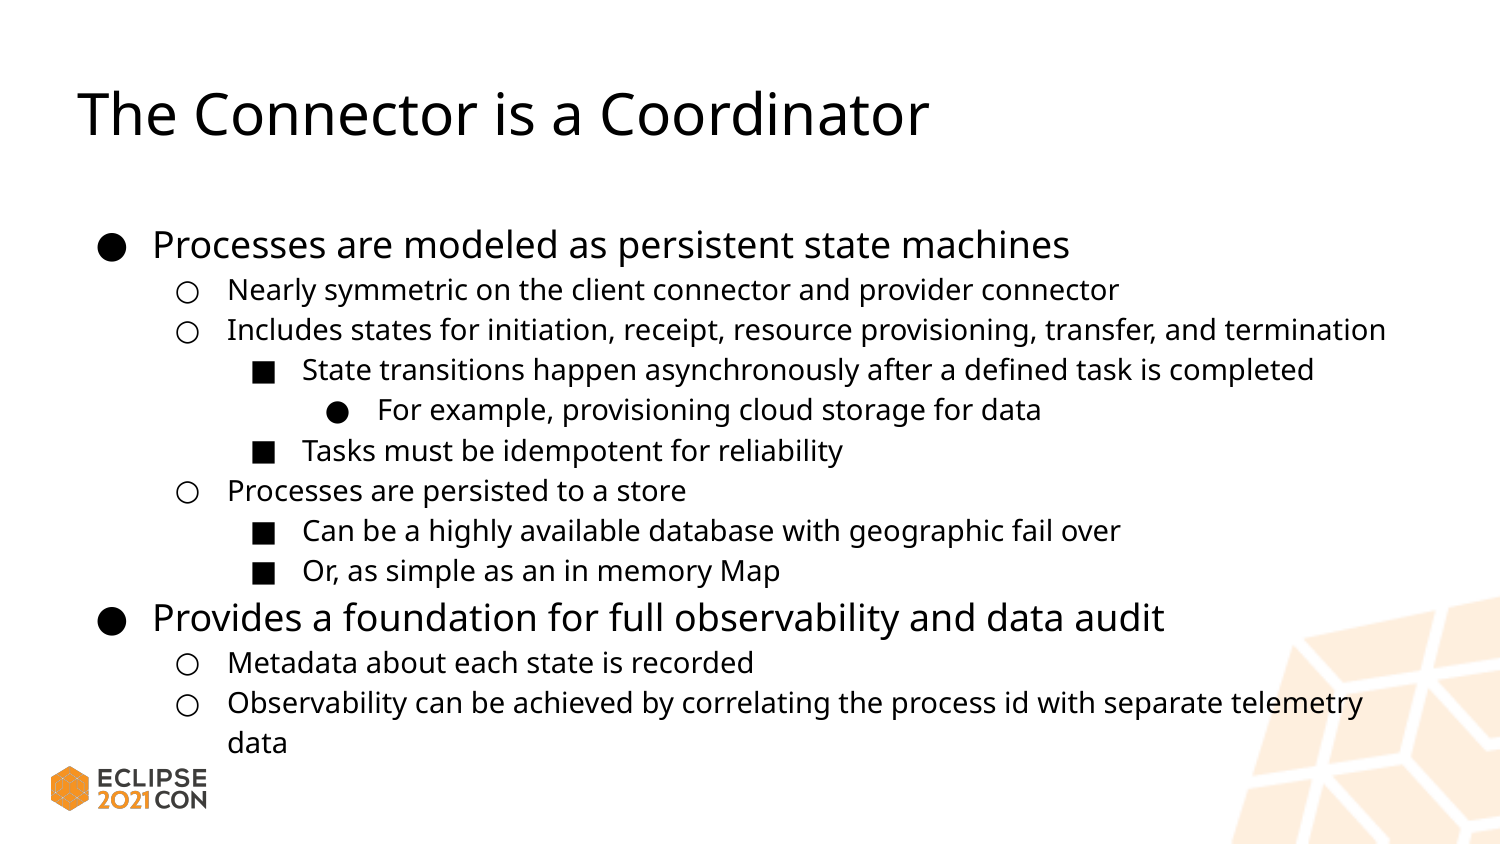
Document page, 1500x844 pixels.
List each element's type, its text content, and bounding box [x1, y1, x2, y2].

list Processes are modeled as persistent state machines Nearly symmetric on the client connector and provider connector Includes states for initiation, receipt, resource provisioning, transfer, and termination State transitions happen asynchronously after a defined task is completed For example, provisioning cloud storage for data Tasks must be idempotent for reliability Processes are persisted to a store Can be a highly available database with geographic fail over Or, as simple as an in memory Map Provides a foundation for full observability and data audit Metadata about each state is recorded Observability can be achieved by correlating the process id with separate telemetry data [62, 199, 1438, 780]
picture [0, 0, 1500, 844]
title The Connector is a Coordinator [62, 62, 1438, 108]
